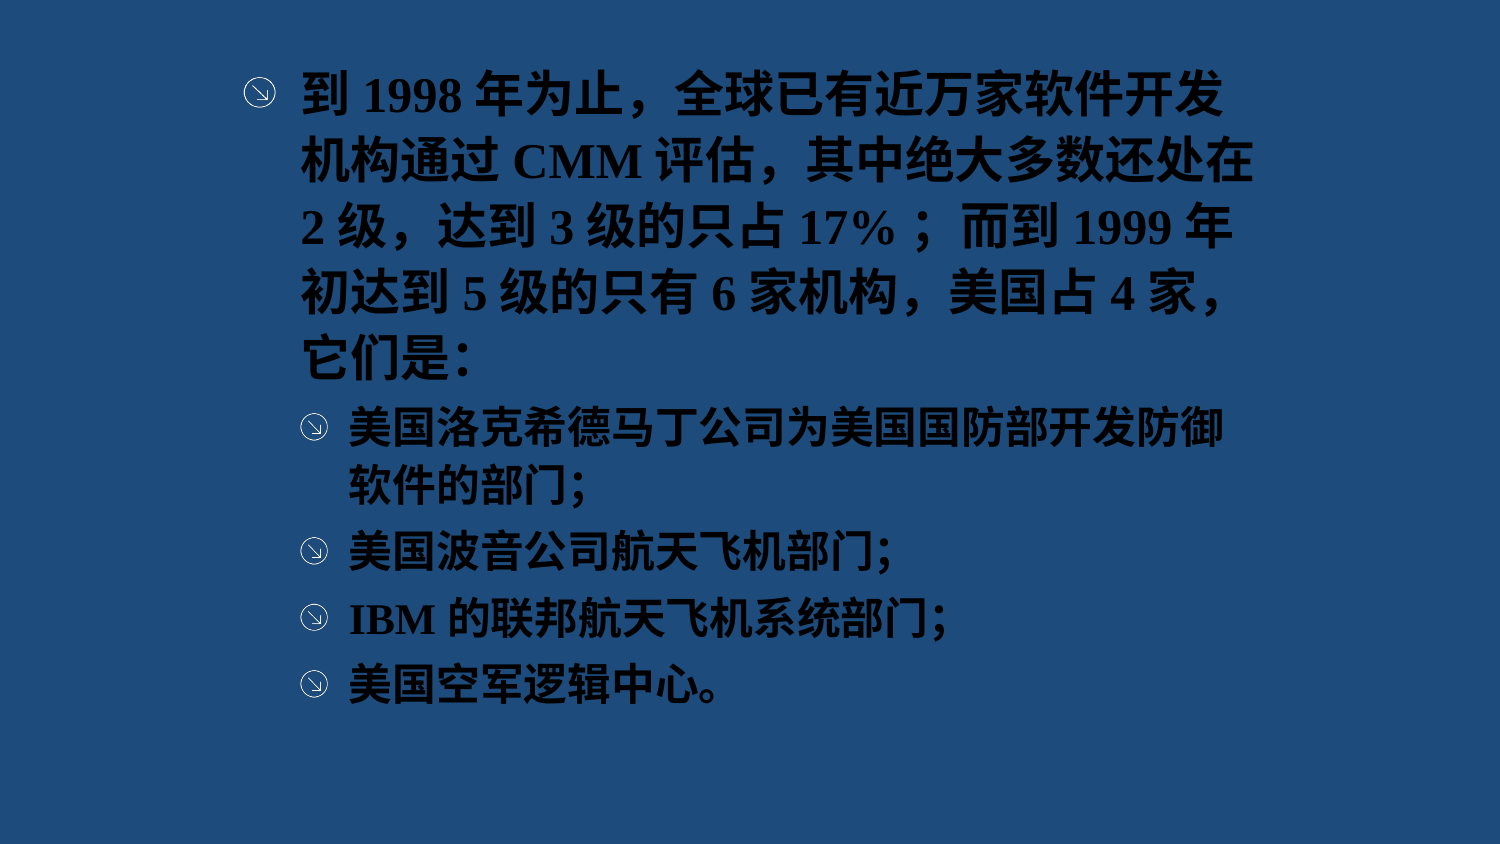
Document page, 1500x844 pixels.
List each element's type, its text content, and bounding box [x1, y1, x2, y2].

picture [300, 412, 328, 441]
picture [300, 603, 328, 631]
picture [300, 669, 328, 698]
list 到1998年为止，全球已有近万家软件开发机构通过CMM评估，其中绝大多数还处在2级，达到3级的只占17%；而到1999年初达到5级的只有6家机构，美国占4家，它们是： 美国洛克希德马丁公司为美国国防部开发防御软件的部门； 美国波音公司航天飞机部门； IBM的联邦航天飞机系统部门； 美国空军逻辑中心。 [243, 56, 1257, 657]
picture [243, 76, 276, 108]
picture [300, 536, 328, 565]
